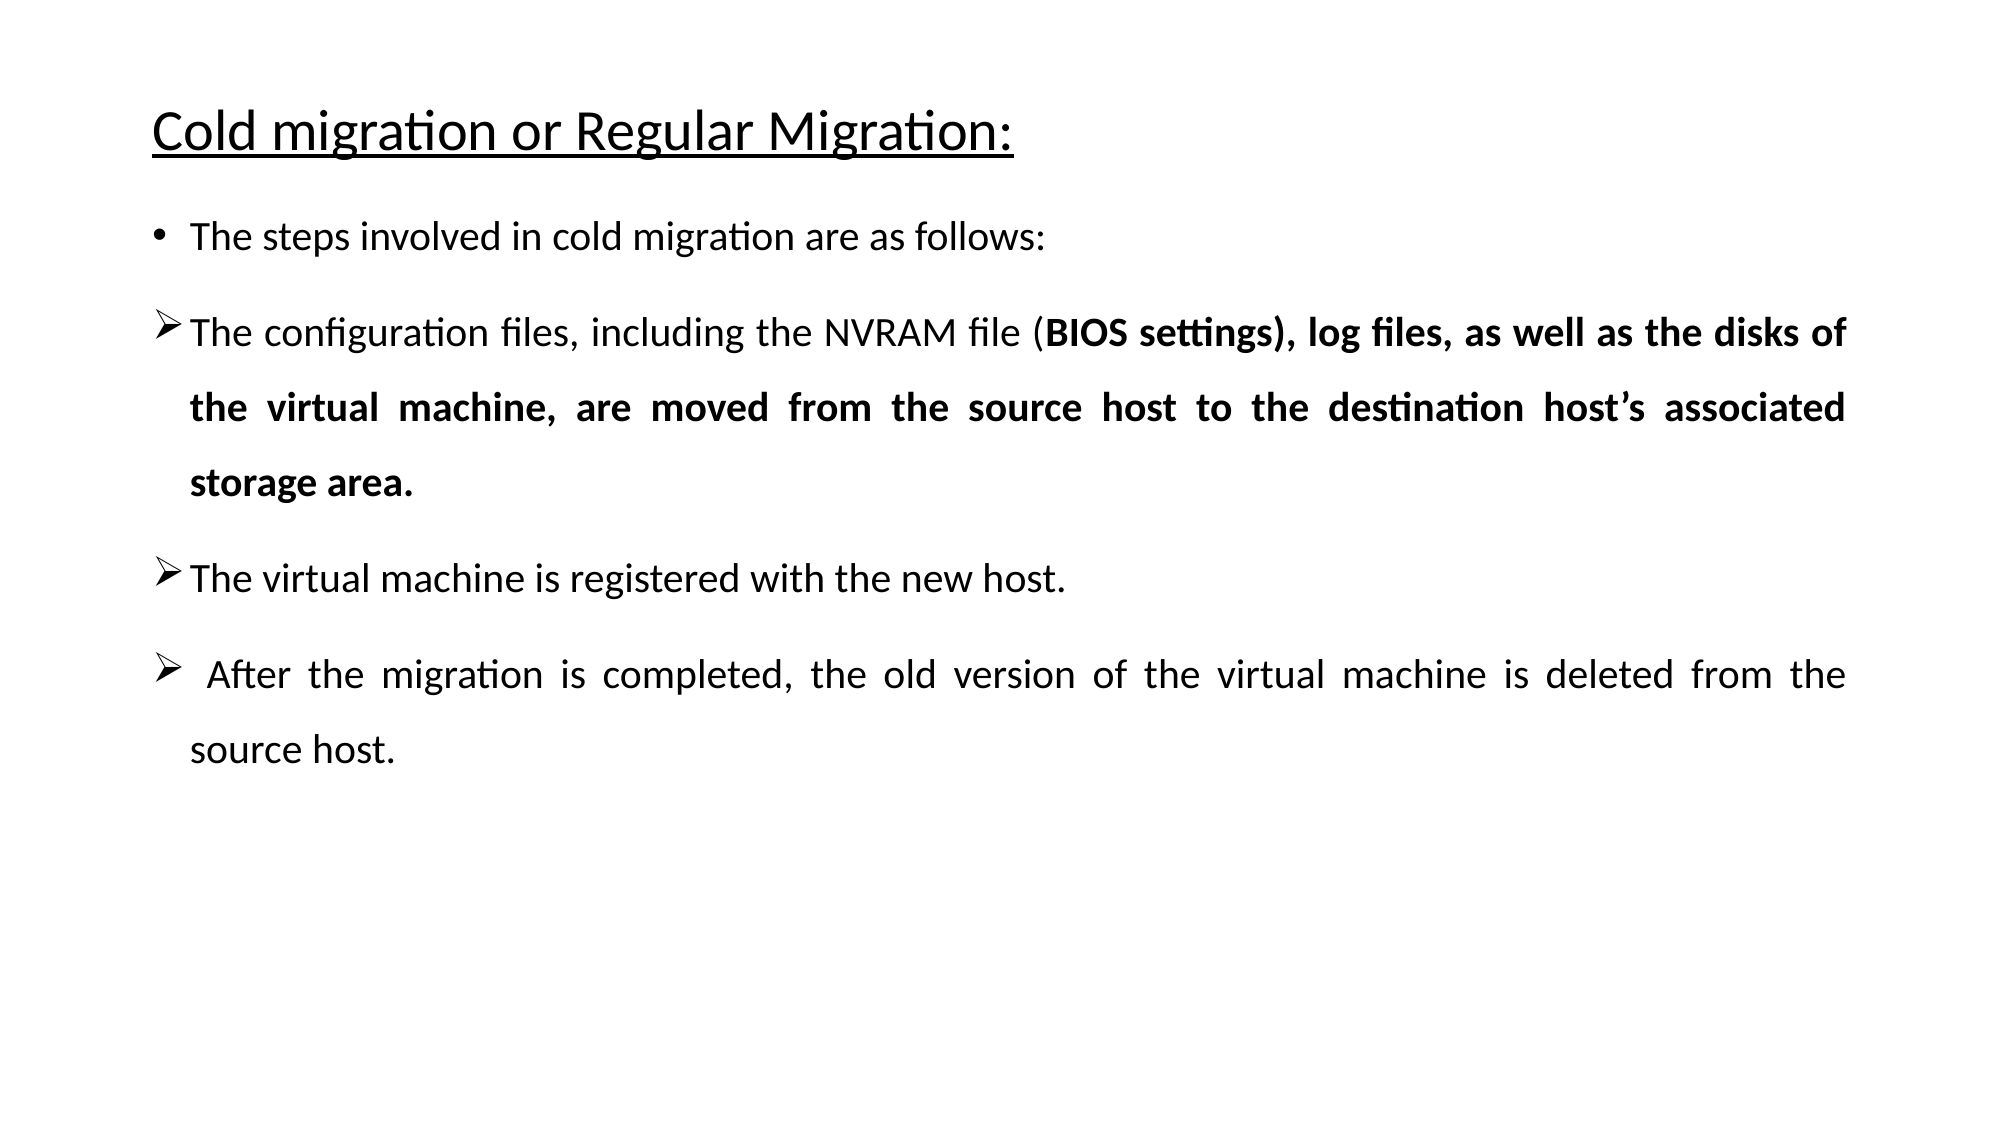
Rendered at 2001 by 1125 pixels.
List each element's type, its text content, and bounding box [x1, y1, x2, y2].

list Cold migration or Regular Migration: The steps involved in cold migration are as follows: The configuration files, including the NVRAM file (BIOS settings), log files, as well as the disks of the virtual machine, are moved from the source host to the destination host’s associated storage area. The virtual machine is registered with the new host. After the migration is completed, the old version of the virtual machine is deleted from the source host. [137, 92, 1863, 1014]
